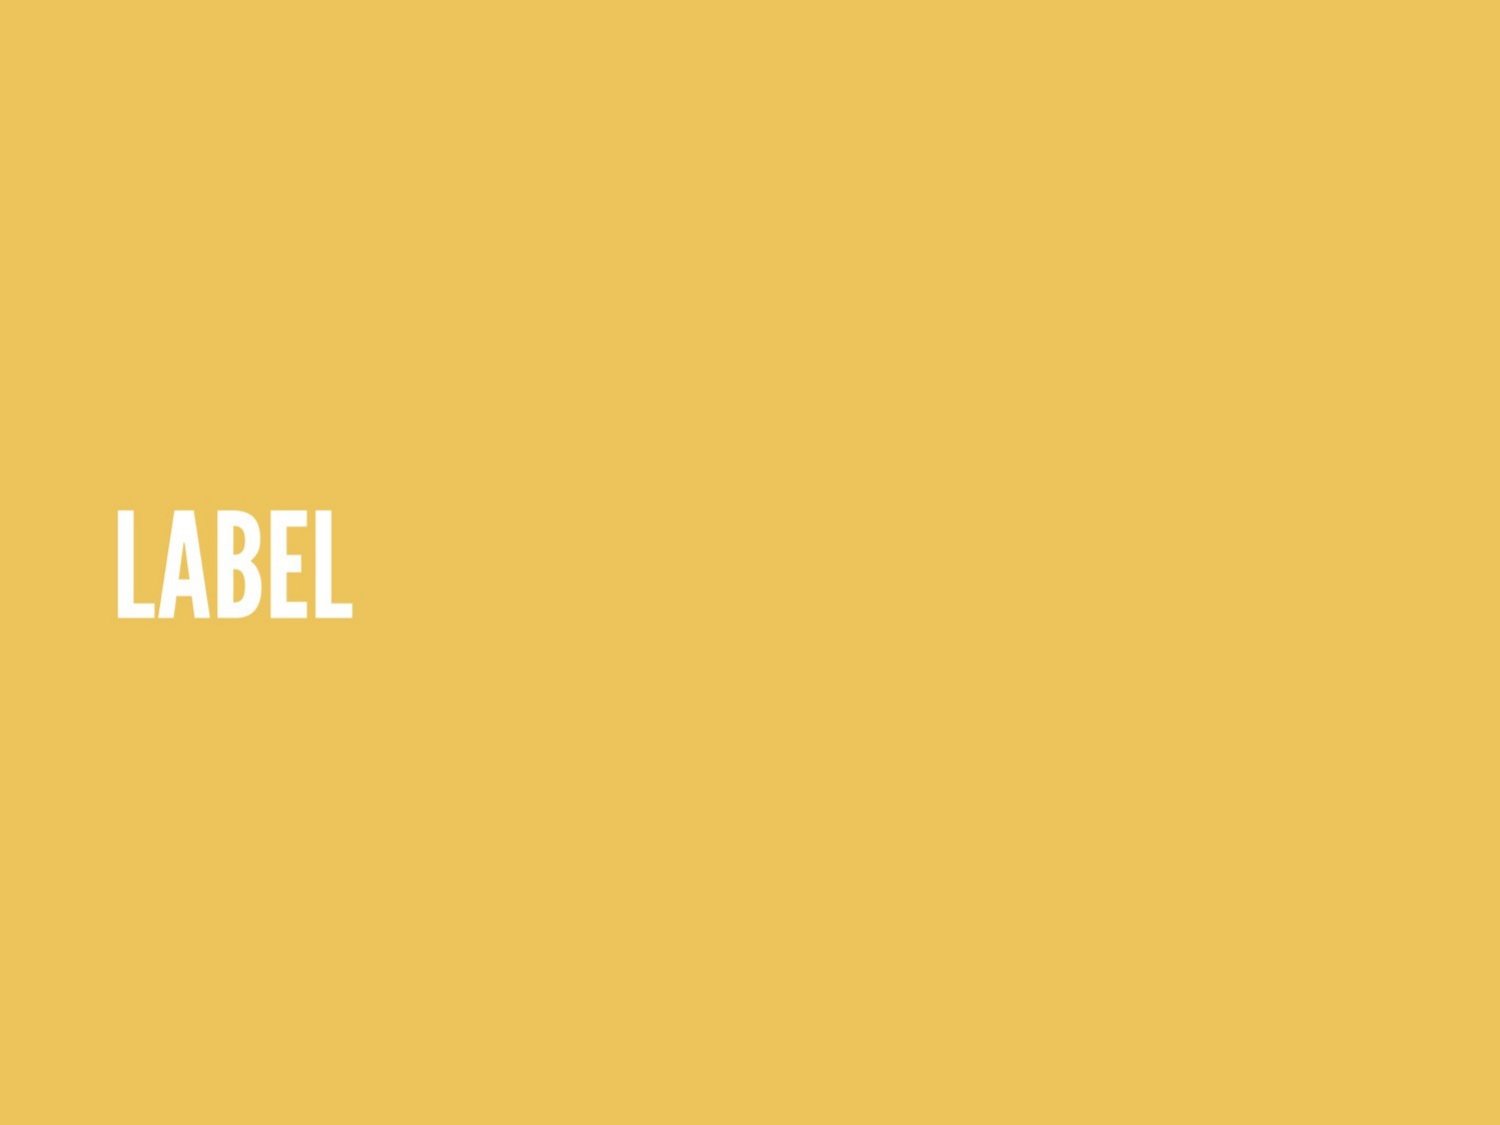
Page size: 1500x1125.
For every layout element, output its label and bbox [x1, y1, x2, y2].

text_box [0, 0, 1500, 1125]
